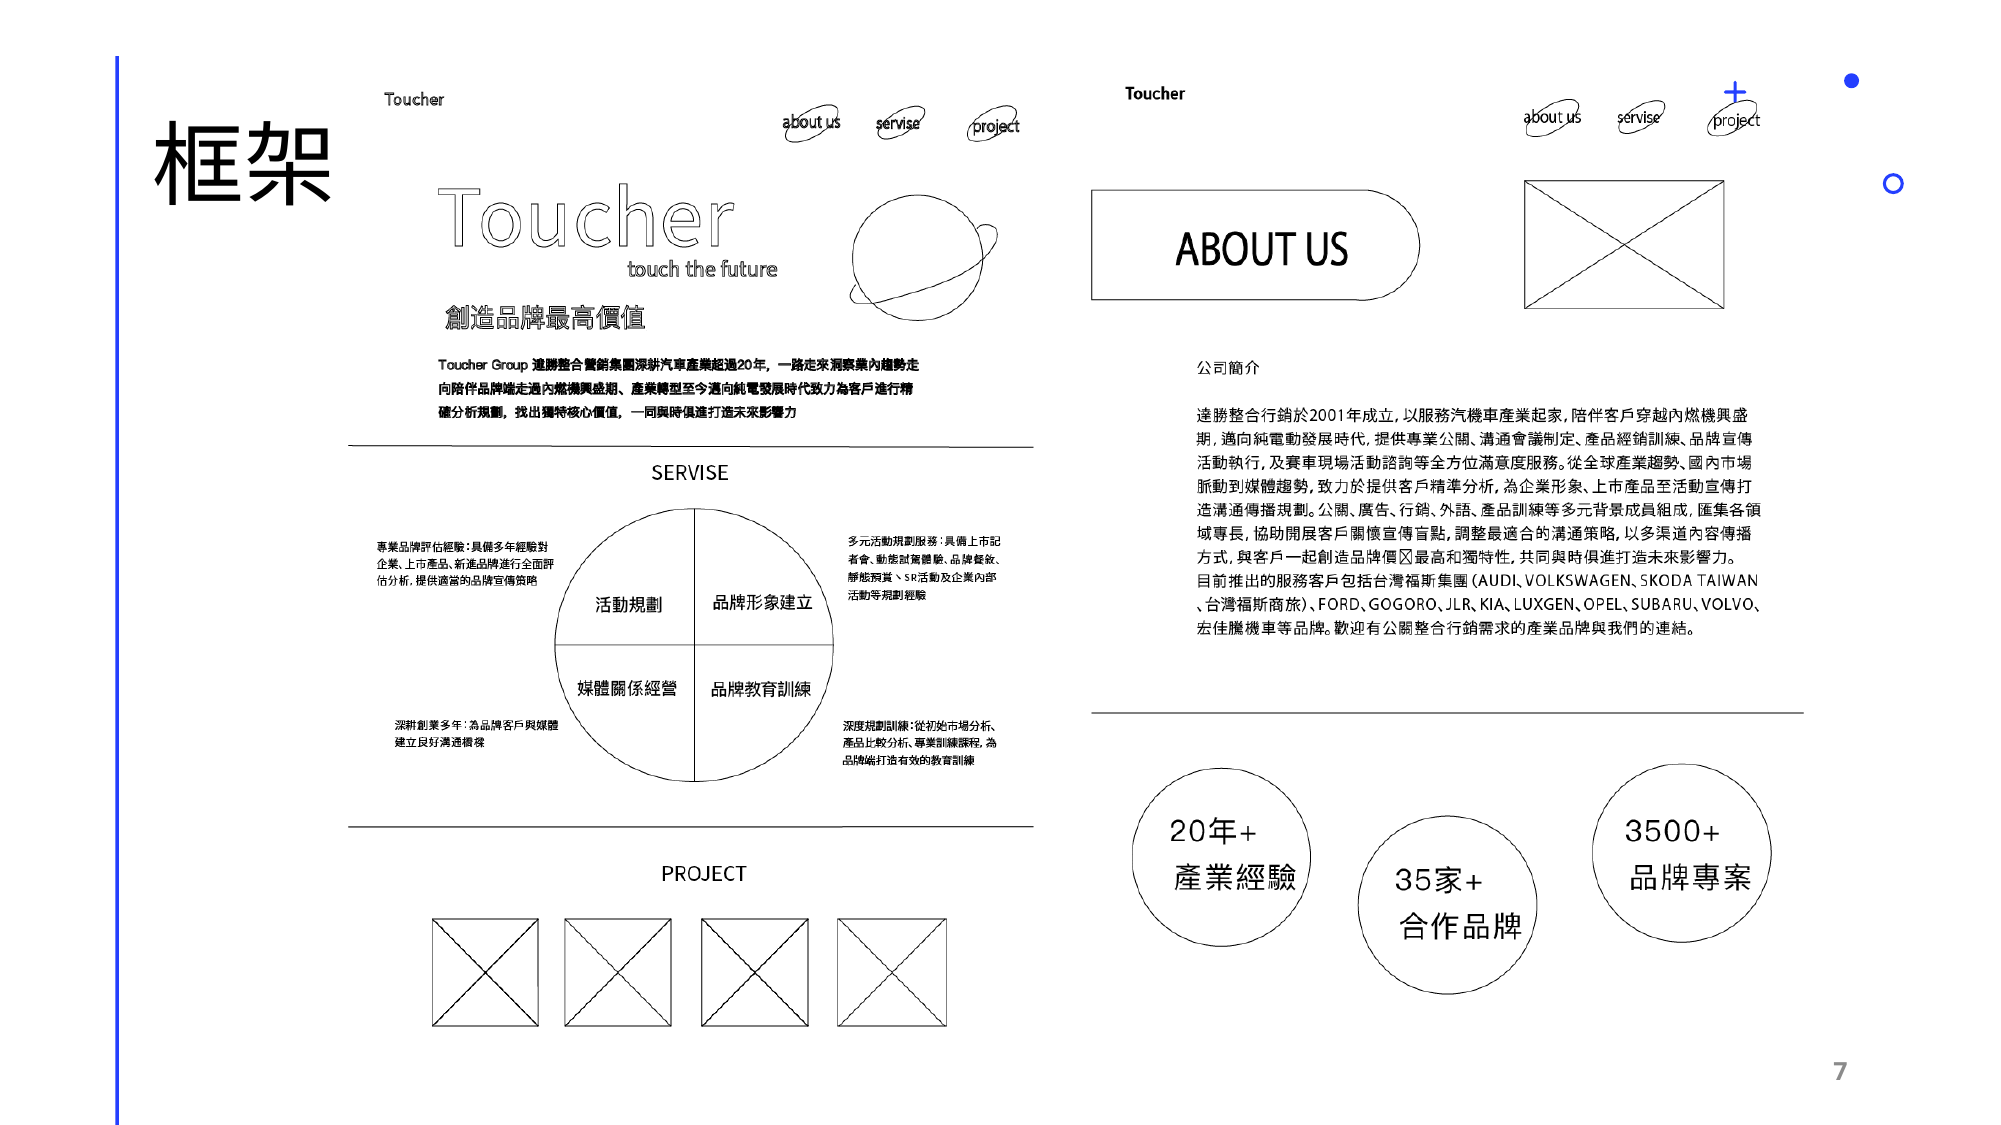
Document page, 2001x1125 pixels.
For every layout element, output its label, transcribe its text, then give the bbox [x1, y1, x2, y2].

title 框架 [137, 59, 343, 278]
picture [343, 46, 1863, 1066]
slide_number 7 [1412, 1066, 1863, 1103]
